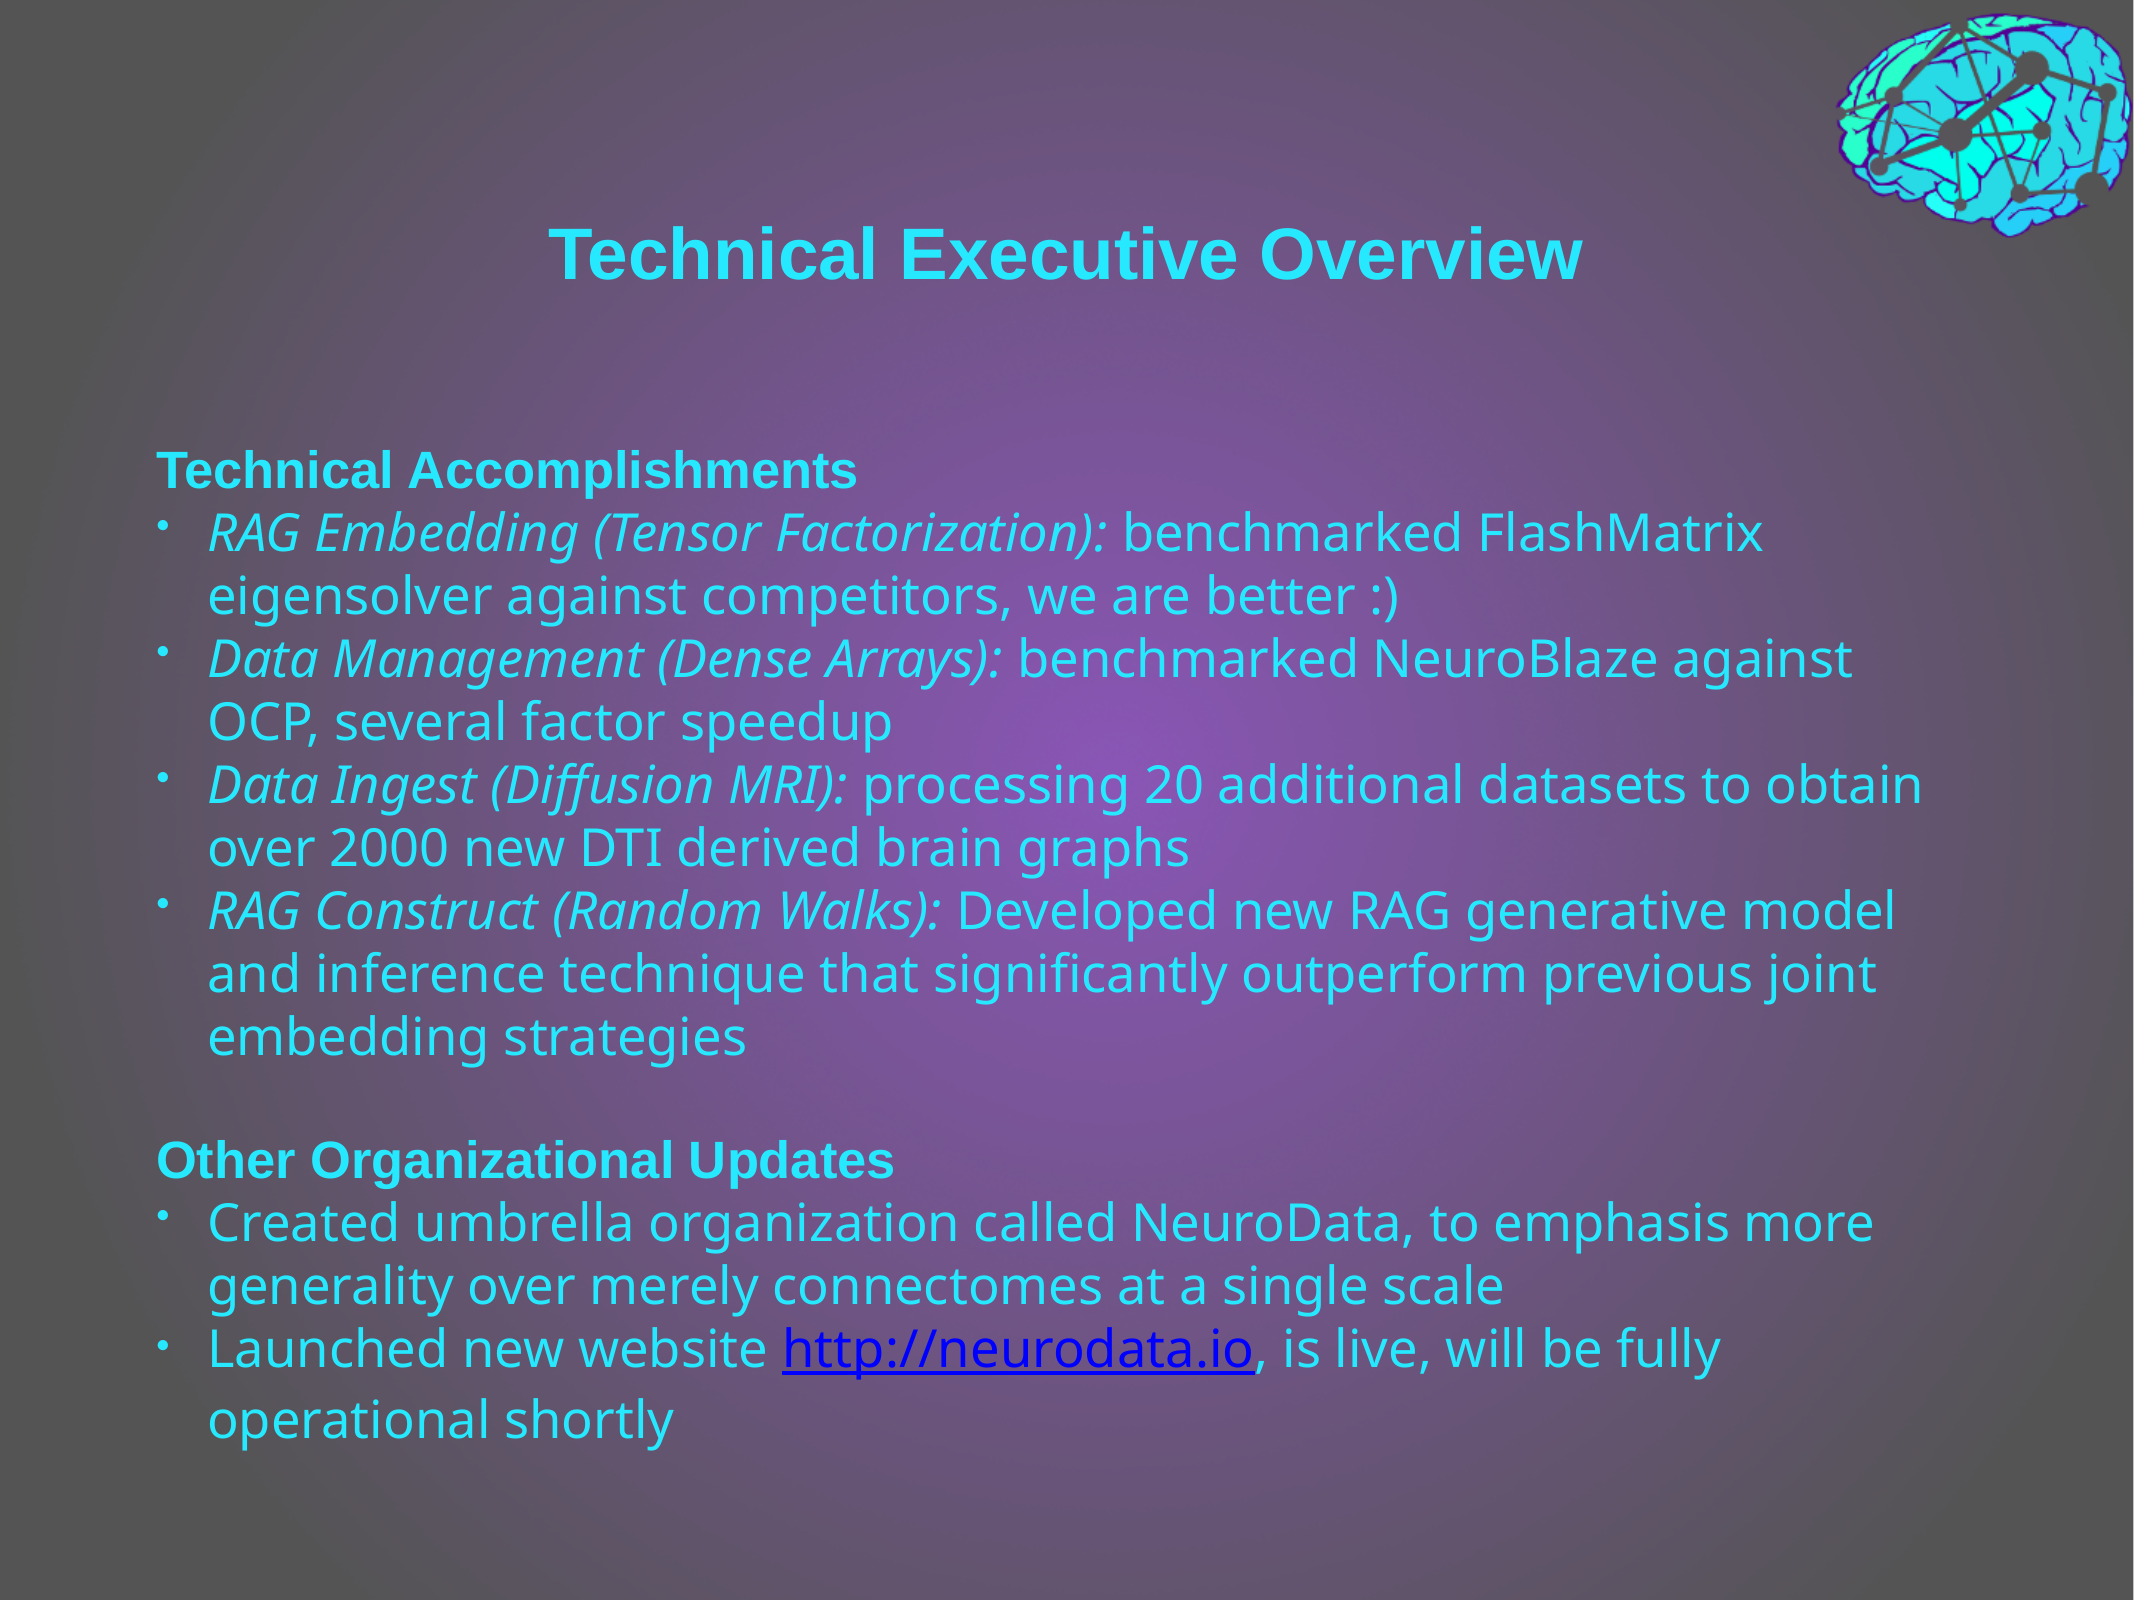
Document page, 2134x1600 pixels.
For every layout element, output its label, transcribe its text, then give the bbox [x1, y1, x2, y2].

list Technical Accomplishments RAG Embedding (Tensor Factorization): benchmarked FlashMatrix eigensolver against competitors, we are better :) Data Management (Dense Arrays): benchmarked NeuroBlaze against OCP, several factor speedup Data Ingest (Diffusion MRI): processing 20 additional datasets to obtain over 2000 new DTI derived brain graphs RAG Construct (Random Walks): Developed new RAG generative model and inference technique that significantly outperform previous joint embedding strategies Other Organizational Updates Created umbrella organization called NeuroData, to emphasis more generality over merely connectomes at a single scale Launched new website http://neurodata.io, is live, will be fully operational shortly [155, 426, 1978, 1459]
picture [0, 0, 2134, 1600]
title Technical Executive Overview [155, 72, 1978, 426]
